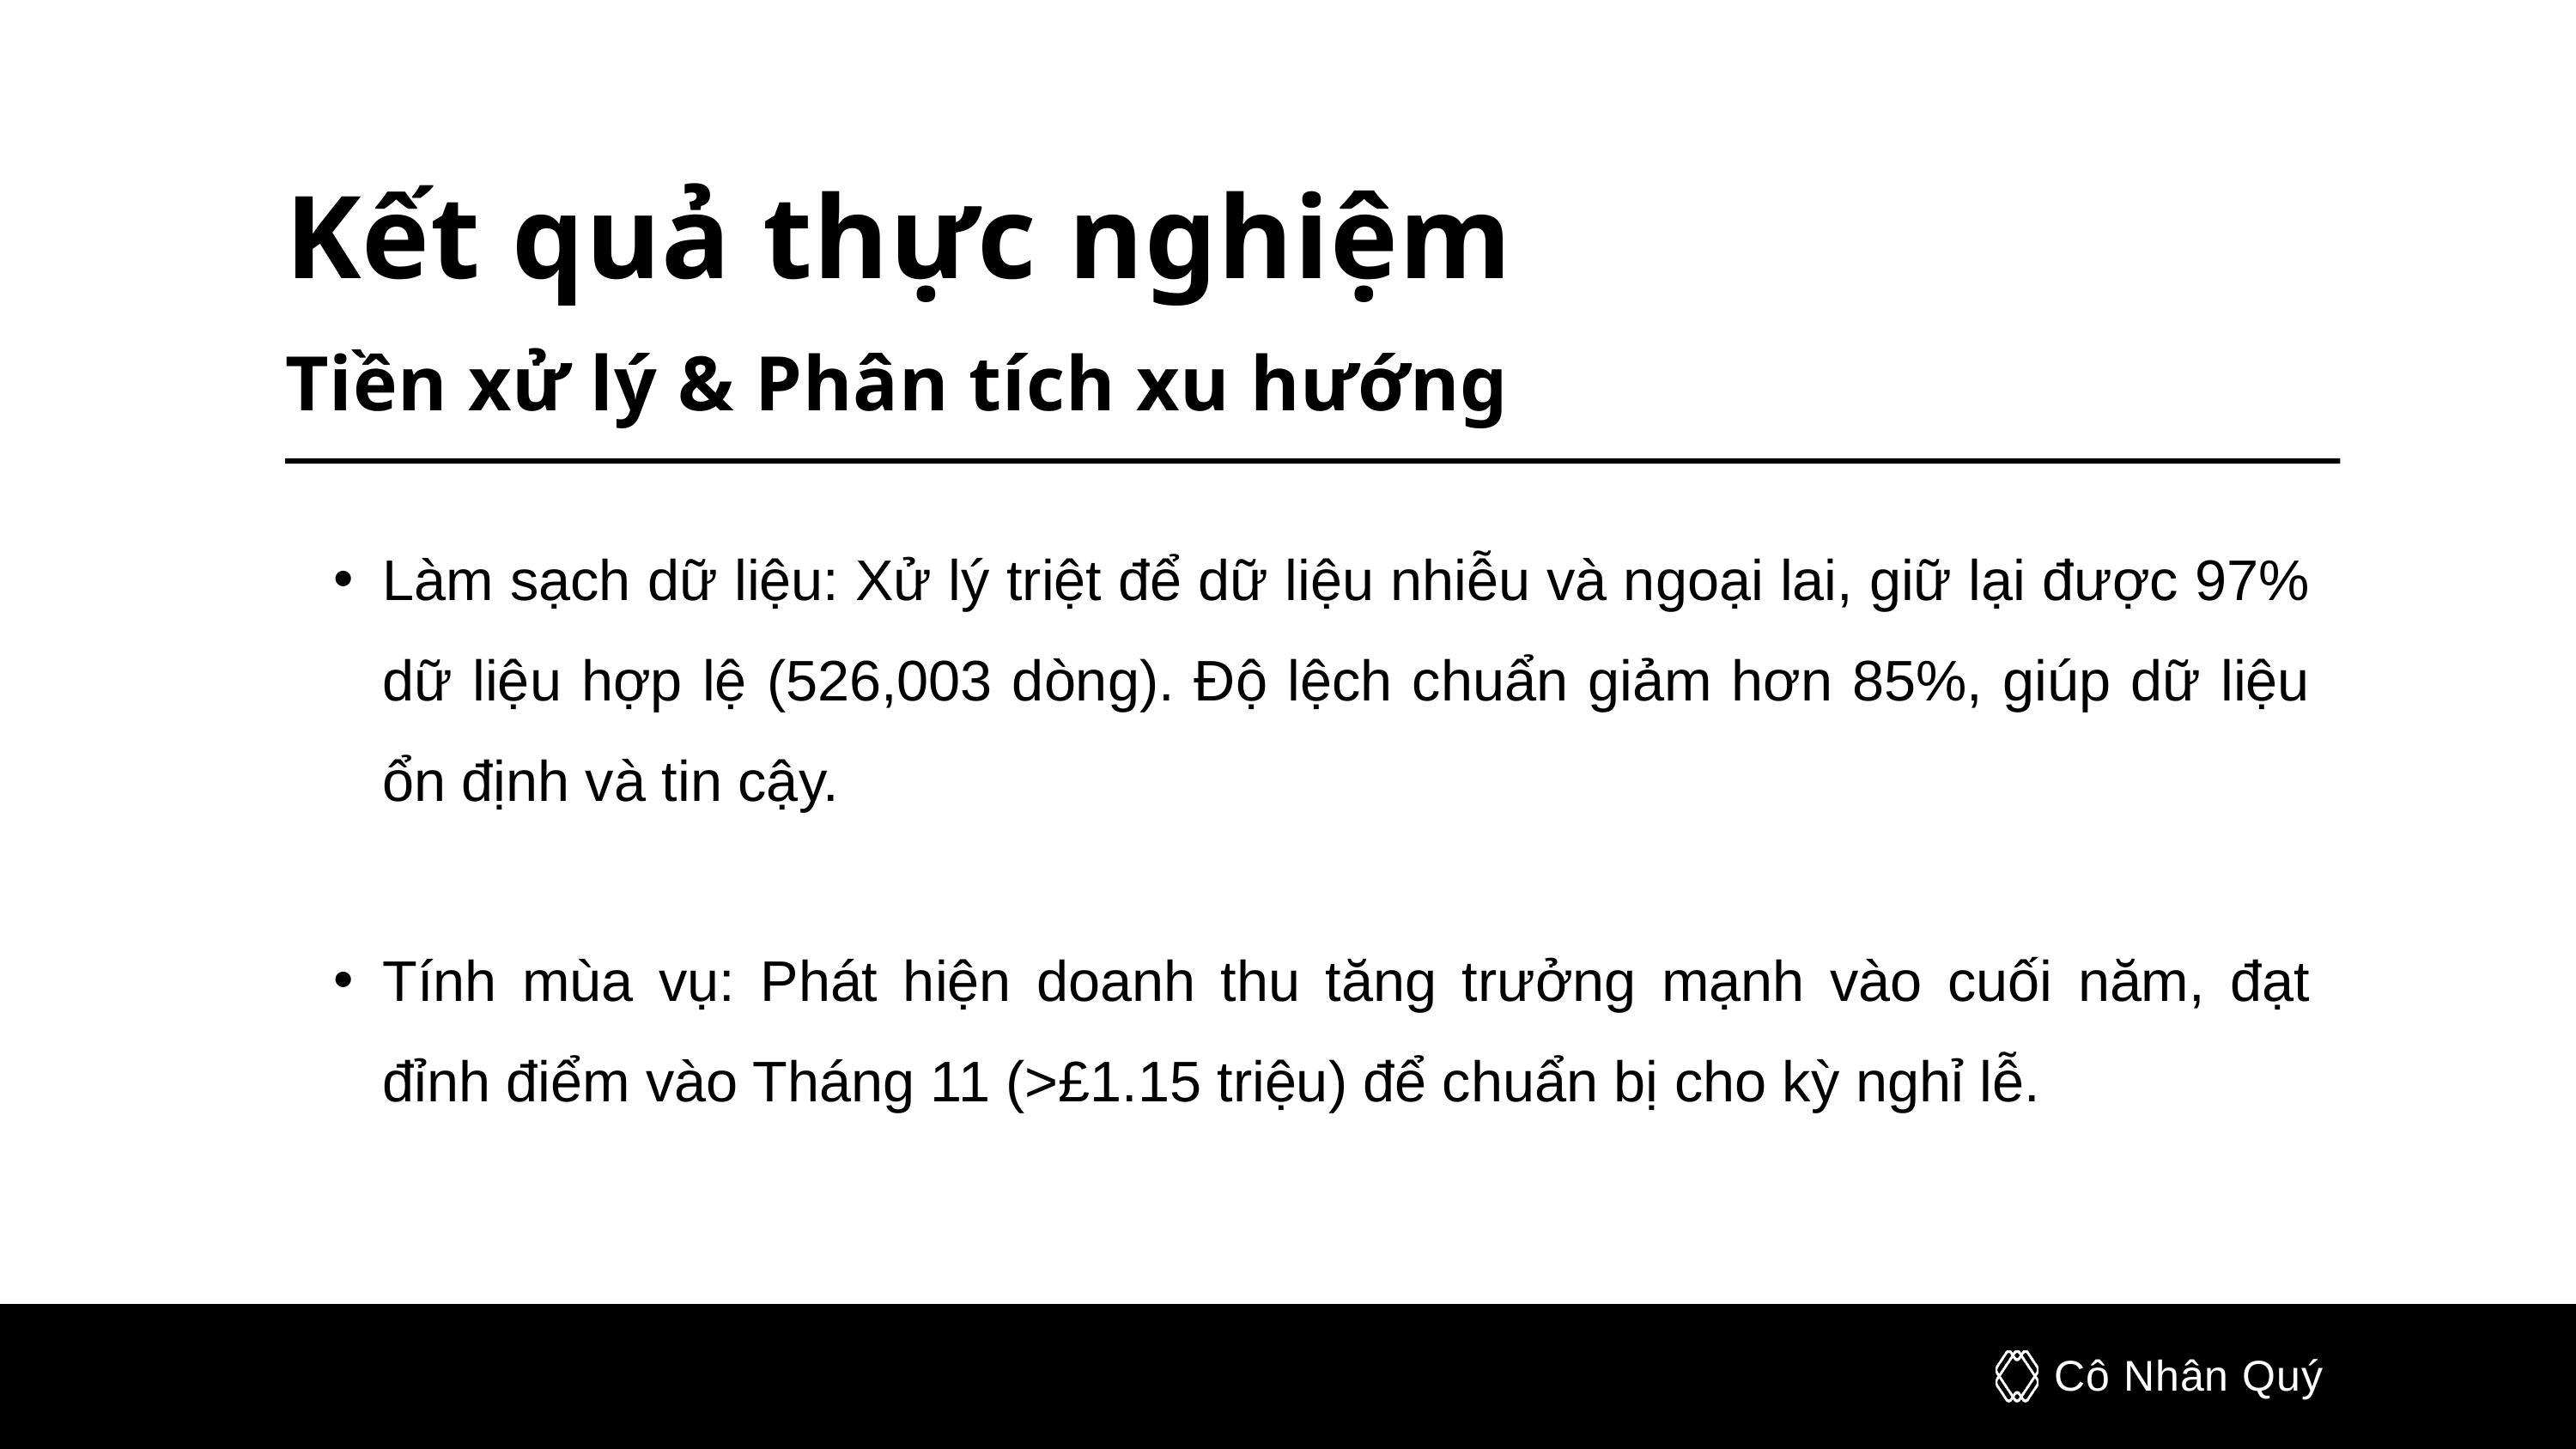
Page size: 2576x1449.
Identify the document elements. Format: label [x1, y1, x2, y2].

text_box [1995, 1349, 2432, 1403]
text_box [0, 1303, 2576, 1449]
text_box [284, 144, 2341, 1193]
